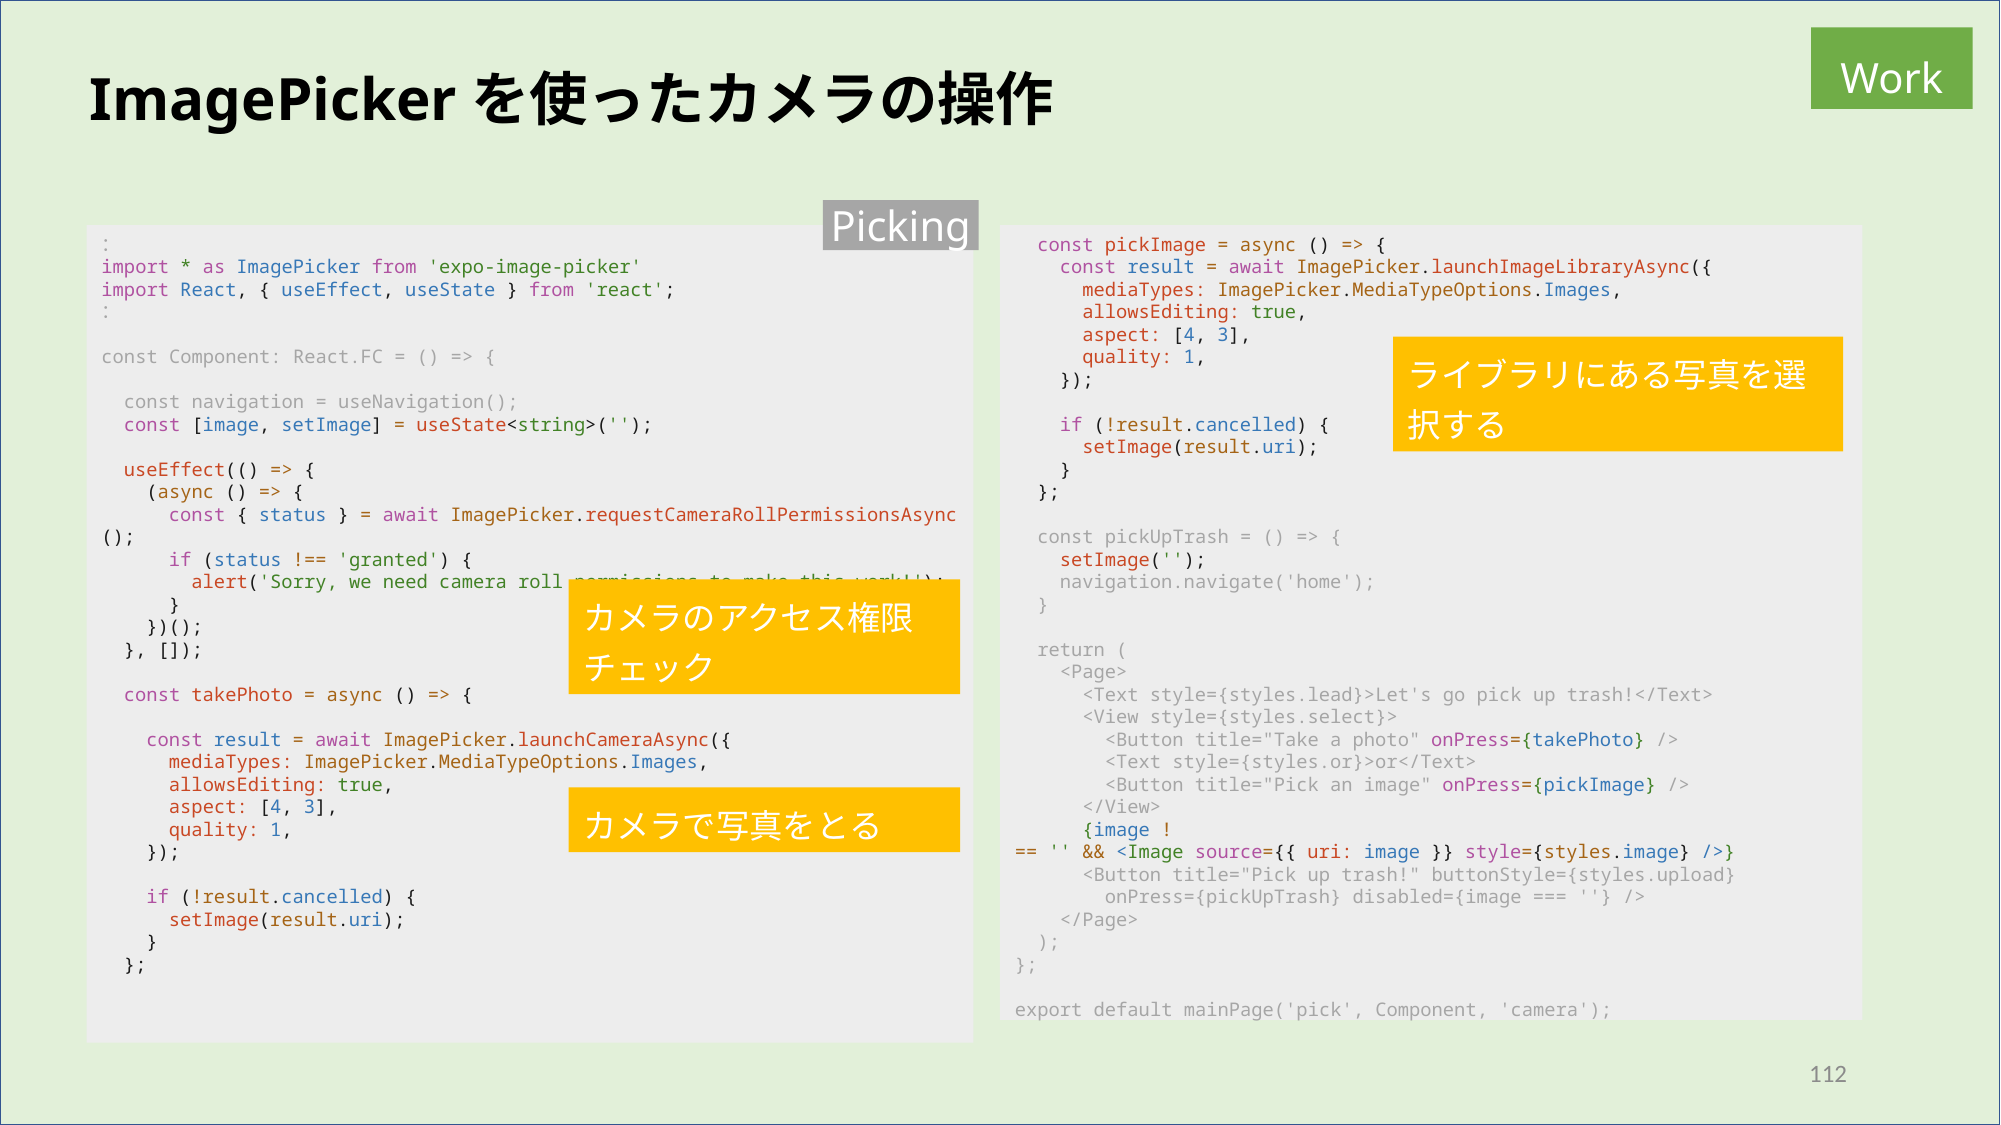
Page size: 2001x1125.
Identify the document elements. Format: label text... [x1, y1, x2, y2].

text_box const pickImage = async () => { const result = await ImagePicker.launchImageLibraryAsync({ mediaTypes: ImagePicker.MediaTypeOptions.Images, allowsEditing: true, aspect: [4, 3], quality: 1, }); if (!result.cancelled) { setImage(result.uri); } }; const pickUpTrash = () => { setImage(''); navigation.navigate('home'); } return ( <Page> <Text style={styles.lead}>Let's go pick up trash!</Text> <View style={styles.select}> <Button title="Take a photo" onPress={takePhoto} /> <Text style={styles.or}>or</Text> <Button title="Pick an image" onPress={pickImage} /> </View> {image !== '' && <Image source={{ uri: image }} style={styles.image} />} <Button title="Pick up trash!" buttonStyle={styles.upload} onPress={pickUpTrash} disabled={image === ''} /> </Page> ); }; export default mainPage('pick', Component, 'camera'); [999, 225, 1863, 1020]
text_box Work [1811, 27, 1973, 109]
text_box ： import * as ImagePicker from 'expo-image-picker' import React, { useEffect, useState } from 'react'; ： const Component: React.FC = () => { const navigation = useNavigation(); const [image, setImage] = useState<string>(''); useEffect(() => { (async () => { const { status } = await ImagePicker.requestCameraRollPermissionsAsync(); if (status !== 'granted') { alert('Sorry, we need camera roll permissions to make this work!'); } })(); }, []); const takePhoto = async () => { const result = await ImagePicker.launchCameraAsync({ mediaTypes: ImagePicker.MediaTypeOptions.Images, allowsEditing: true, aspect: [4, 3], quality: 1, }); if (!result.cancelled) { setImage(result.uri); } }; [86, 225, 974, 1043]
text_box カメラのアクセス権限チェック [568, 579, 961, 695]
slide_number 112 [1412, 1042, 1863, 1103]
text_box Picking [822, 200, 979, 251]
text_box カメラで写真をとる [568, 787, 961, 853]
text_box ImagePickerを使ったカメラの操作 [74, 54, 1454, 140]
text_box [0, 0, 2000, 1125]
text_box ライブラリにある写真を選択する [1393, 336, 1844, 452]
